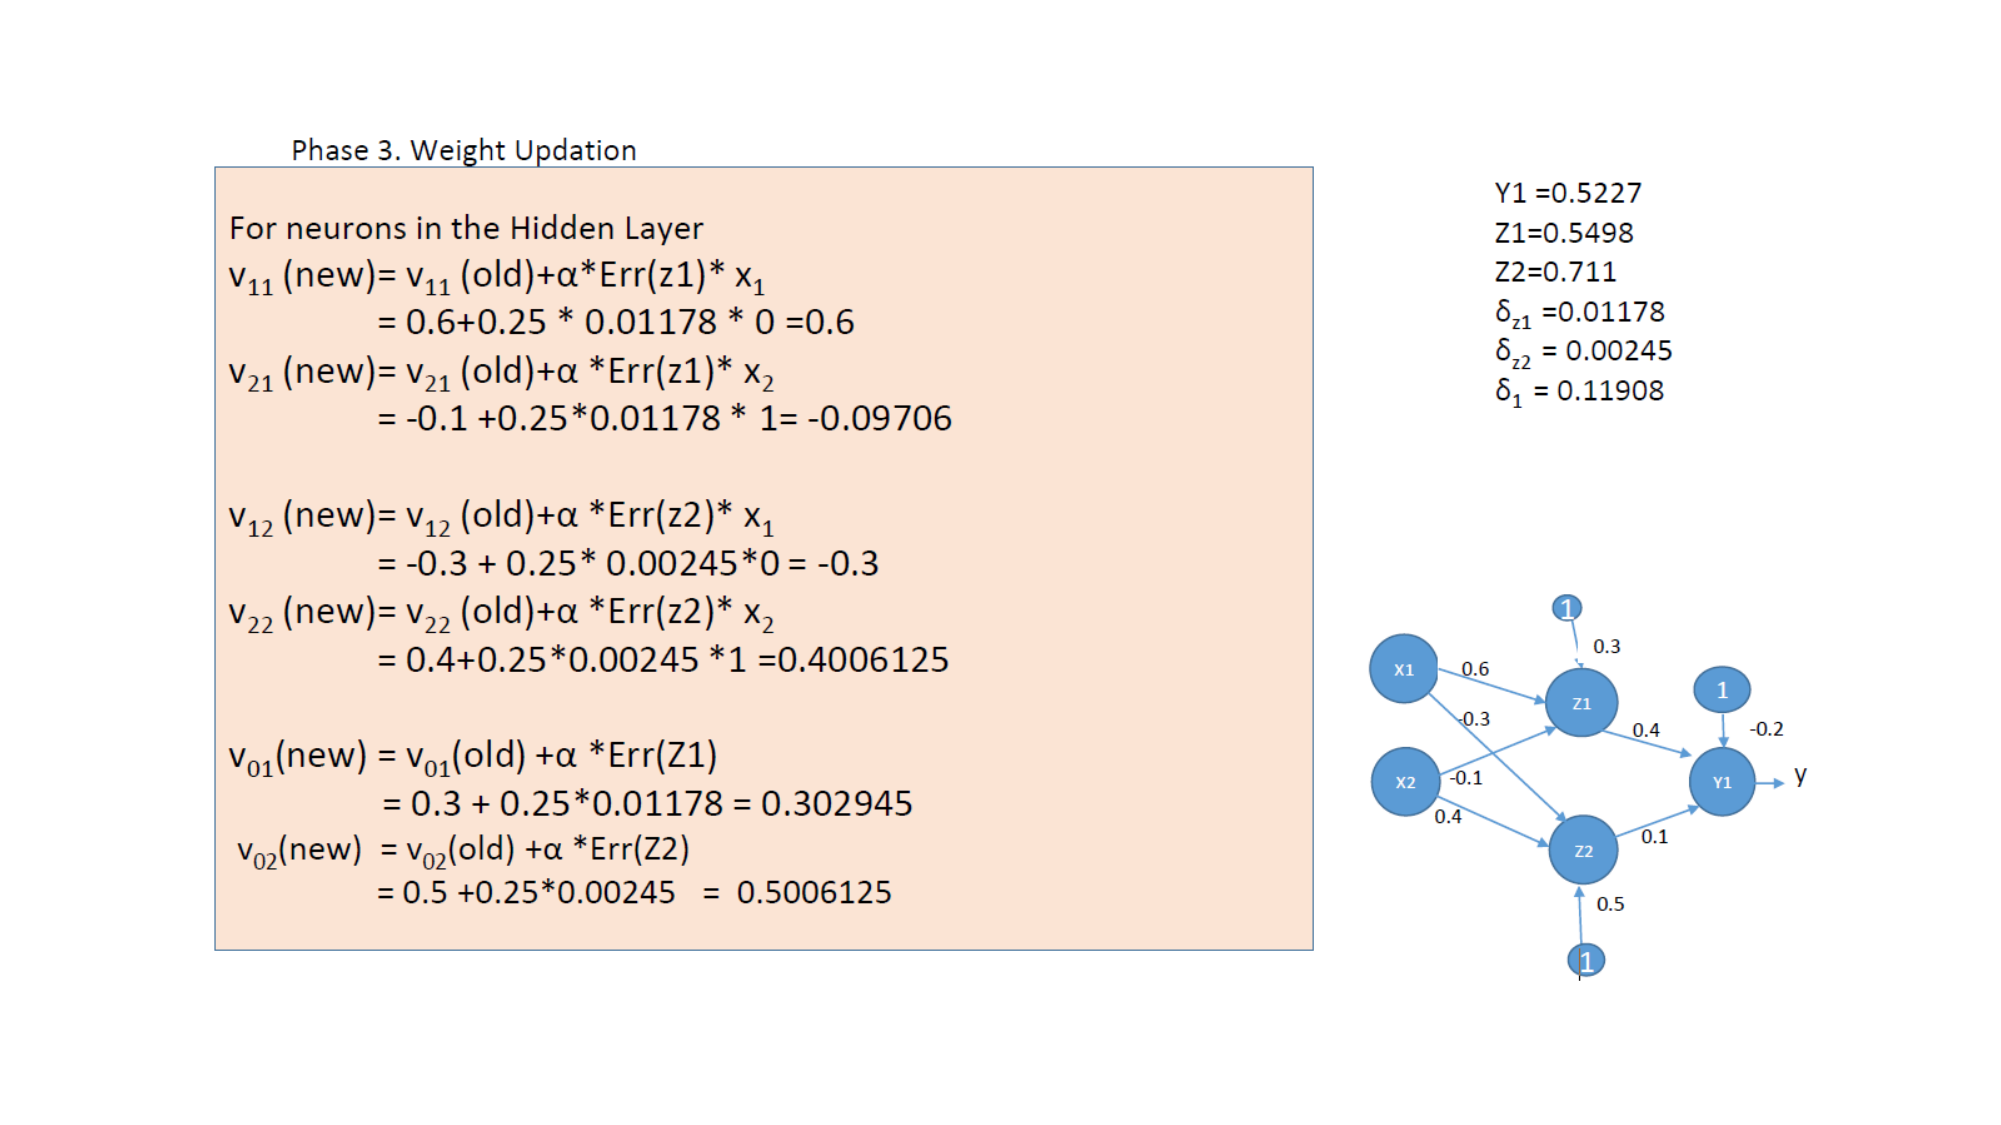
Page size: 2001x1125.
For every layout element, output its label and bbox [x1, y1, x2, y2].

picture [167, 114, 1833, 1011]
